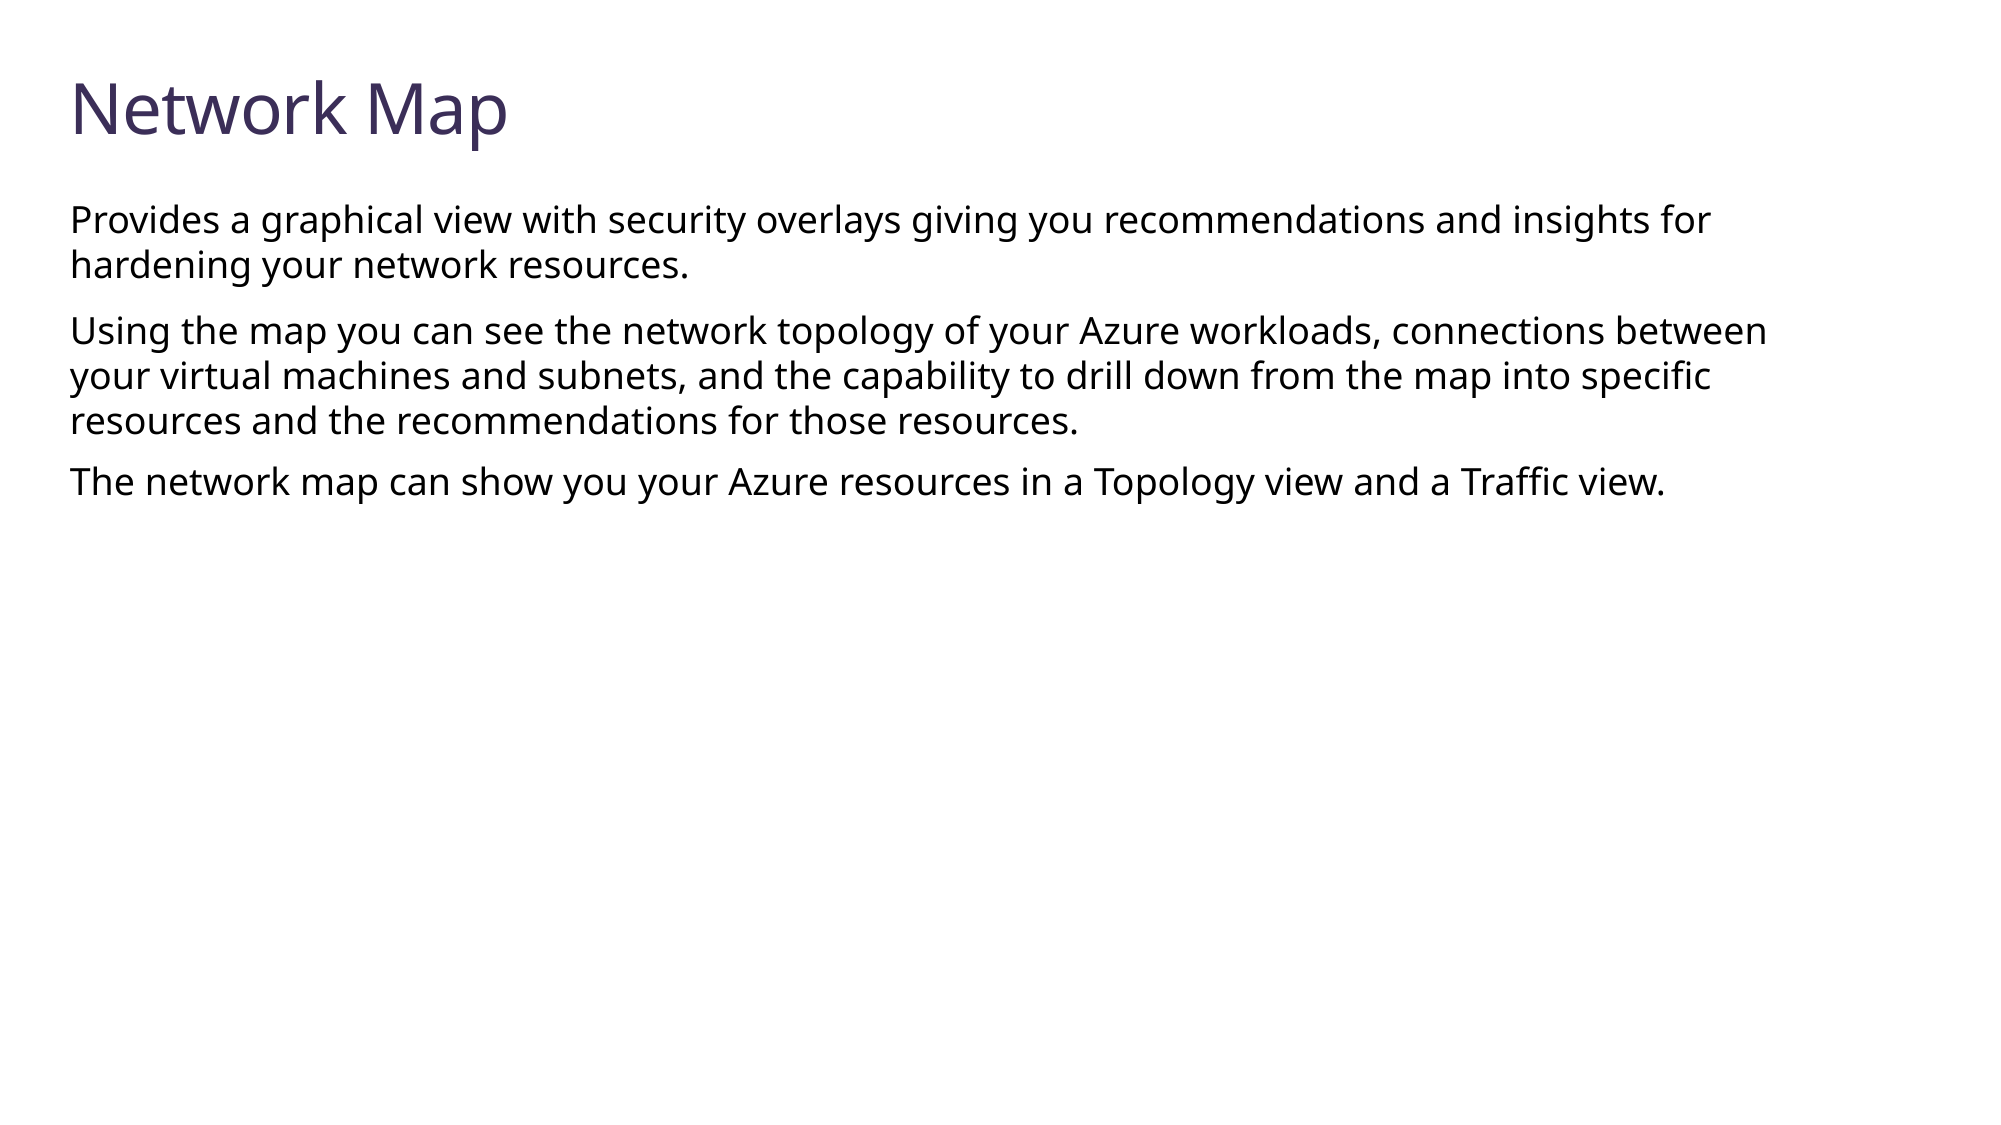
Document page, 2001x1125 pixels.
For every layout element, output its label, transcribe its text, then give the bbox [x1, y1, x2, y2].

title Network Map [69, 36, 1345, 161]
list Provides a graphical view with security overlays giving you recommendations and insights for hardening your network resources. Using the map you can see the network topology of your Azure workloads, connections between your virtual machines and subnets, and the capability to drill down from the map into specific resources and the recommendations for those resources. The network map can show you your Azure resources in a Topology view and a Traffic view. [69, 196, 1829, 279]
